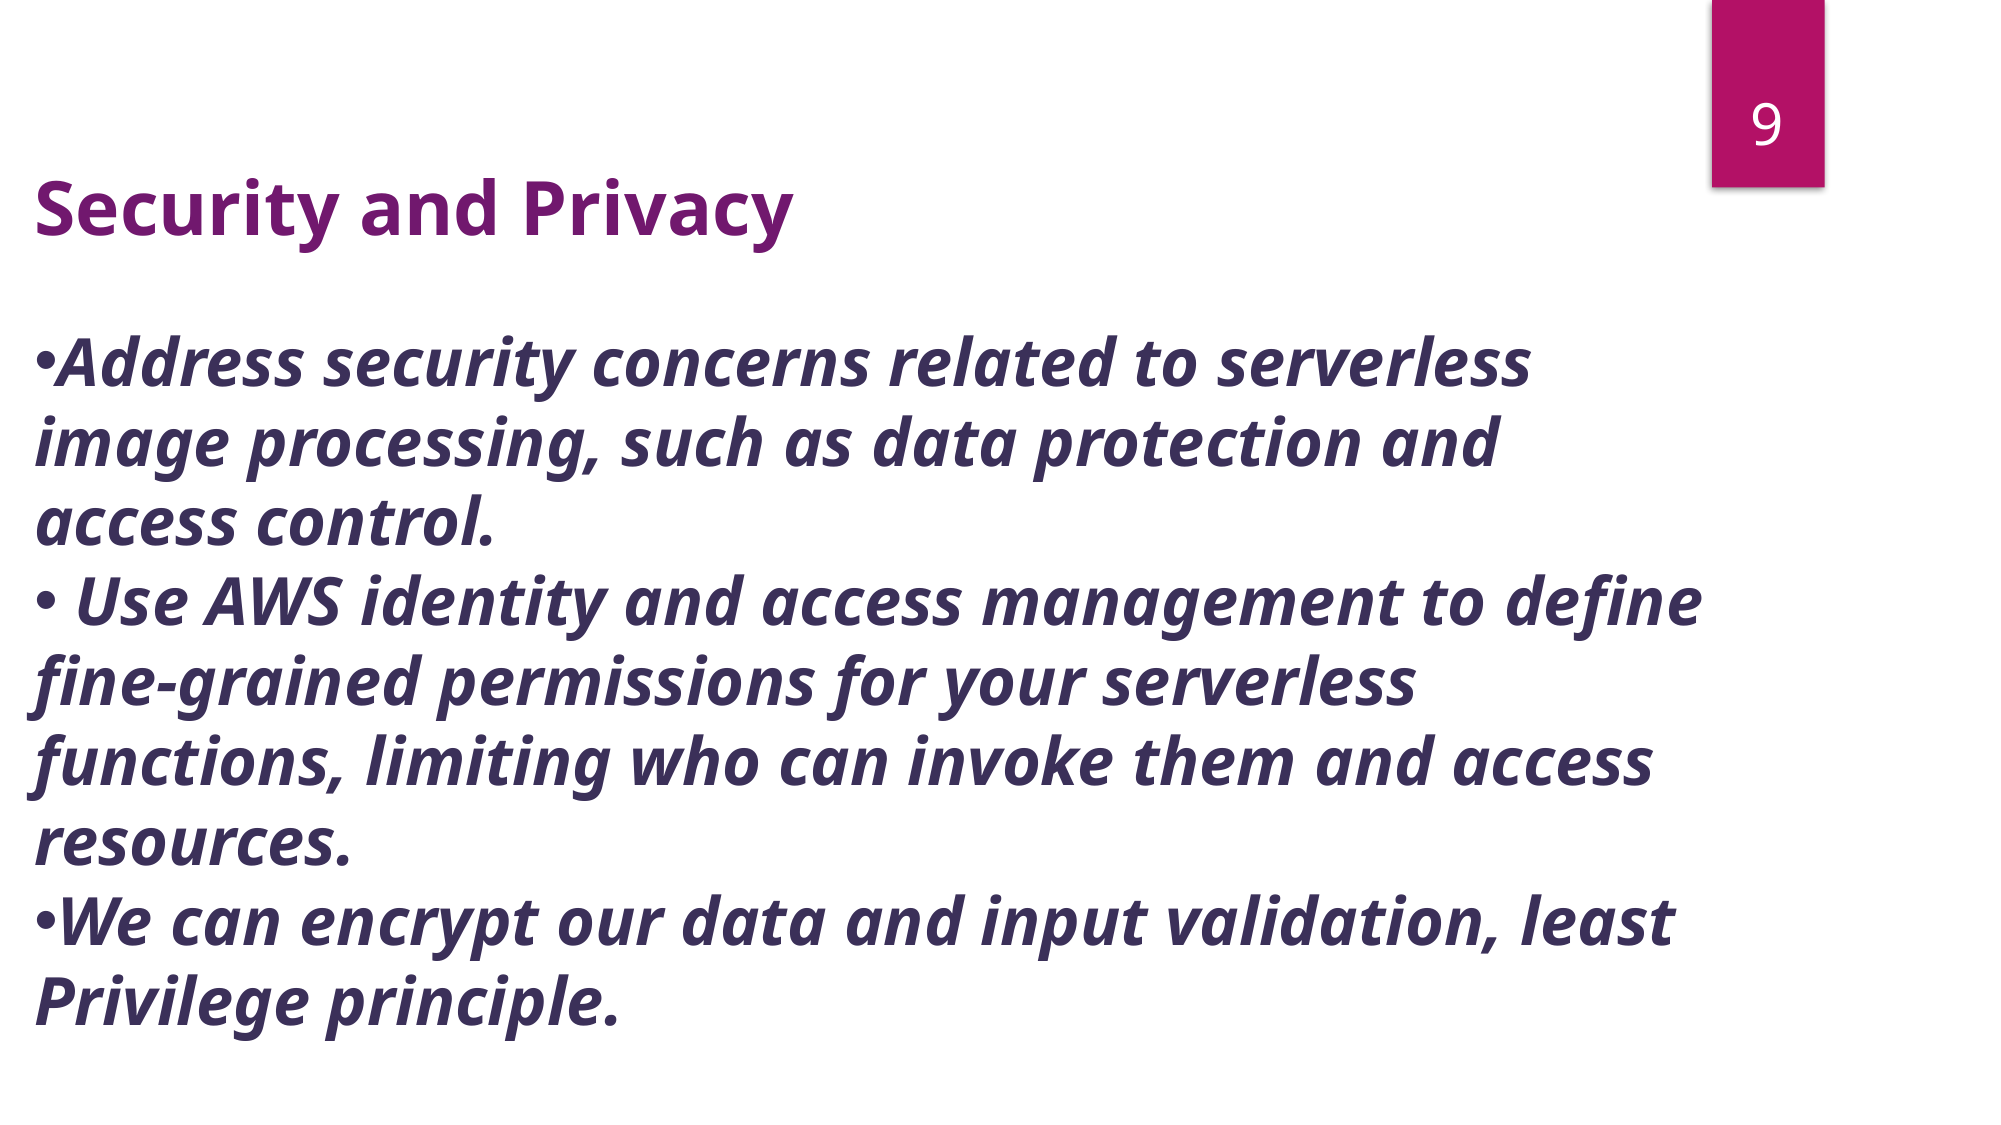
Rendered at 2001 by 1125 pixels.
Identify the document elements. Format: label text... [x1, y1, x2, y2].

title Security and Privacy [0, 157, 1438, 344]
text_box Address security concerns related to serverless image processing, such as data protection and access control. Use AWS identity and access management to define fine-grained permissions for your serverless functions, limiting who can invoke them and access resources. We can encrypt our data and input validation, least Privilege principle. [19, 311, 1725, 1047]
slide_number 9 [1698, 48, 1836, 175]
